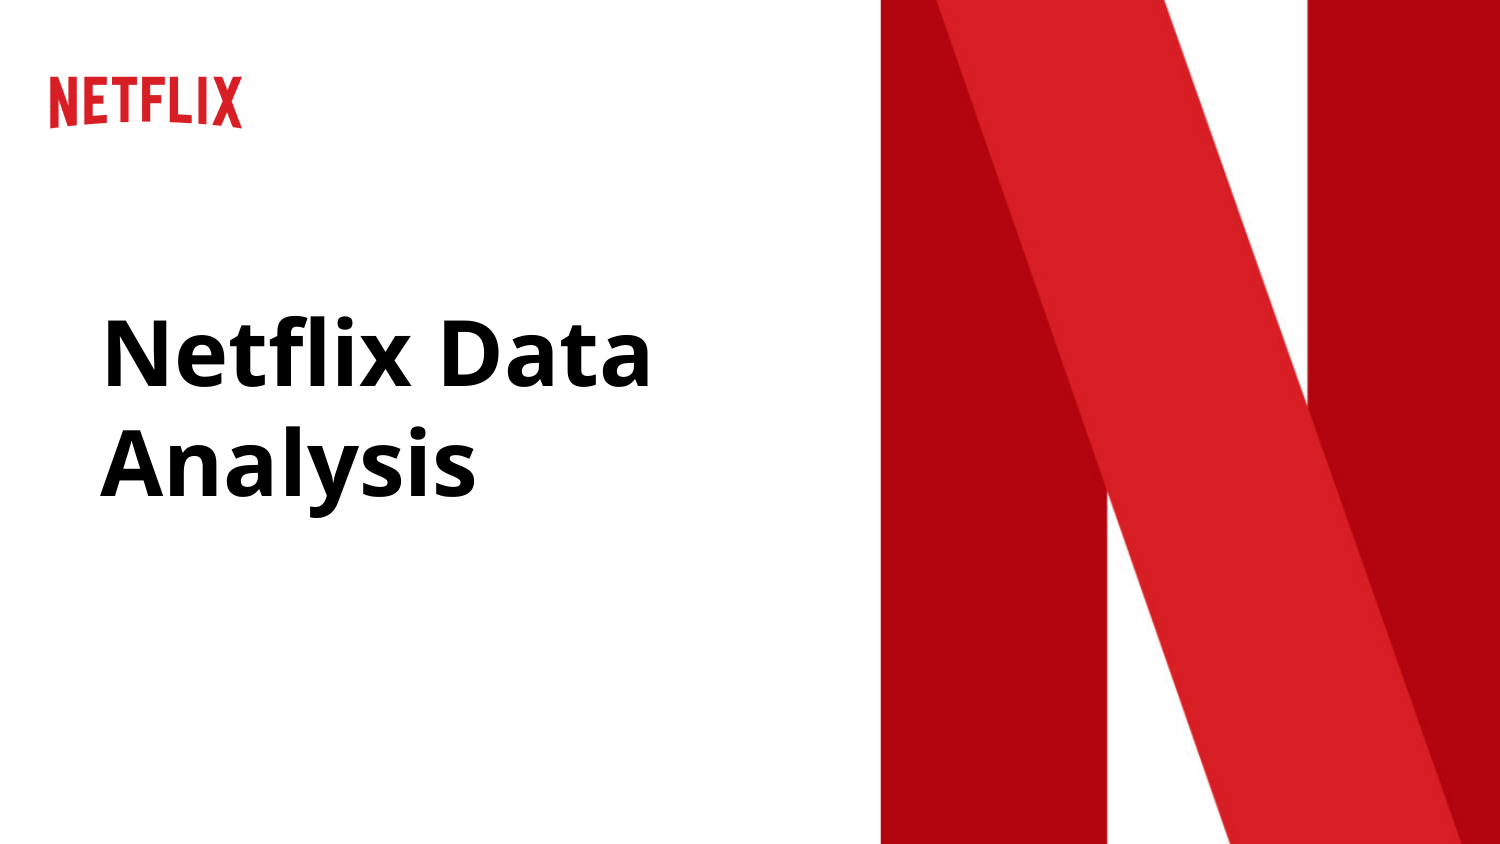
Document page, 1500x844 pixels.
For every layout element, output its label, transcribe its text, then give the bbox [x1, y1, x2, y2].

text_box Netflix Data Analysis [85, 279, 849, 530]
picture [880, 0, 1500, 844]
picture [22, 18, 270, 188]
